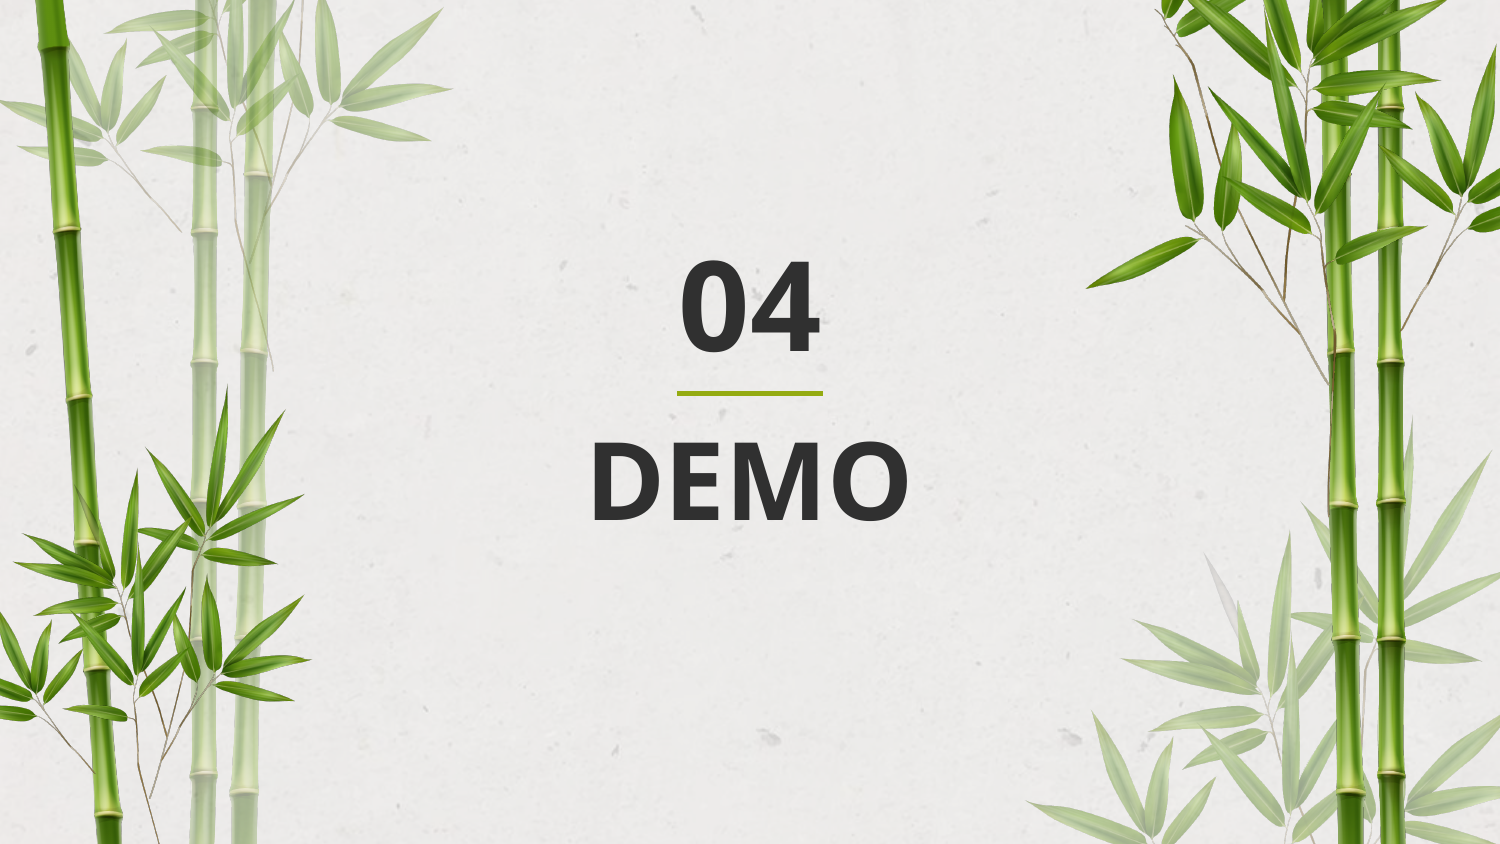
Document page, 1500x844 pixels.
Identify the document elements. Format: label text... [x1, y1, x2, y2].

picture [1045, 0, 1500, 844]
title DEMO [294, 412, 1204, 541]
picture [0, 0, 342, 844]
title 04 [363, 223, 1137, 379]
